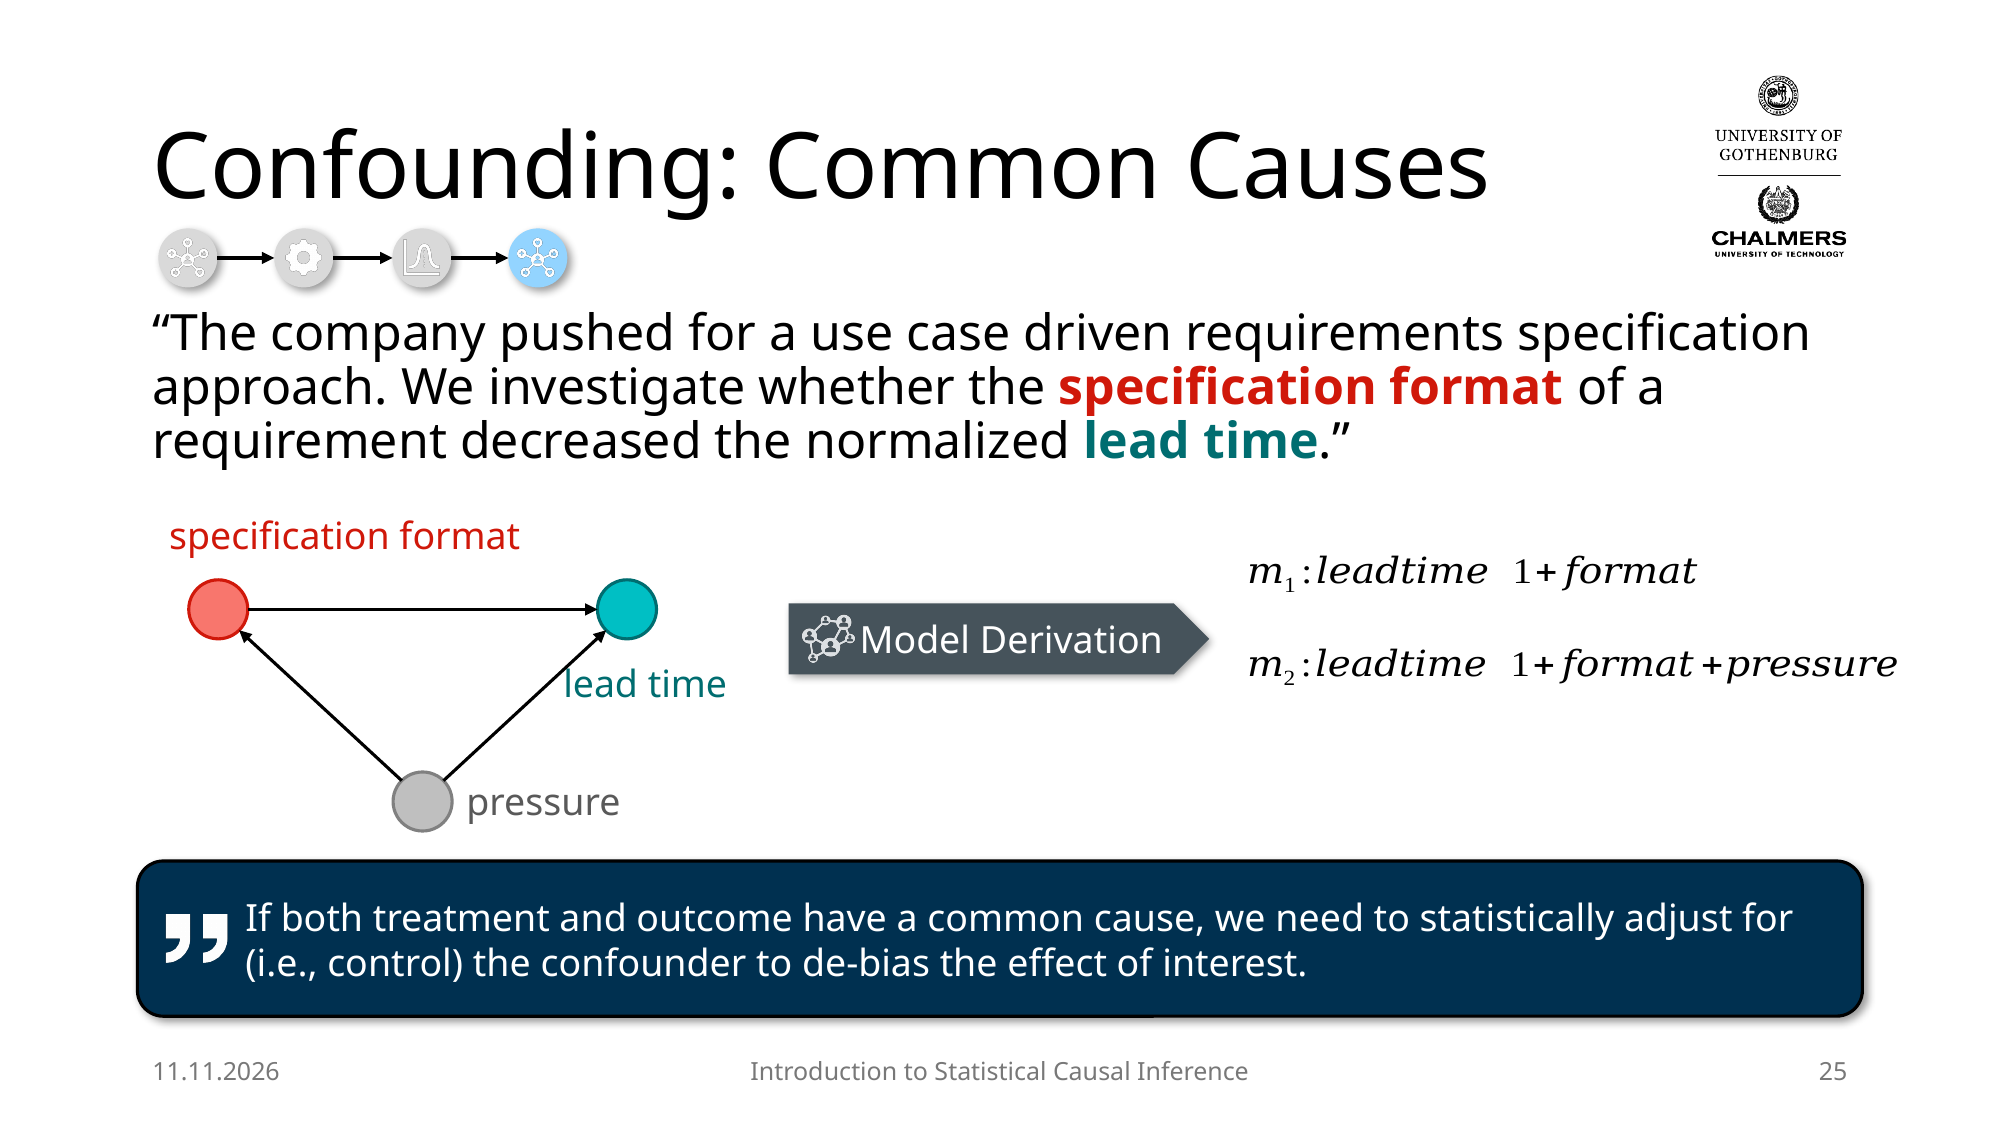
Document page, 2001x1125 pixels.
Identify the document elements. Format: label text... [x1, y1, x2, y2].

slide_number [137, 1042, 588, 1103]
picture [1698, 59, 1863, 278]
text_box [187, 578, 250, 641]
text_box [507, 227, 568, 288]
text_box lead time [607, 652, 743, 713]
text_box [391, 227, 452, 288]
text_box specification format [154, 504, 536, 565]
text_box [443, 629, 607, 782]
text_box [391, 770, 451, 833]
title Confounding: Common Causes [137, 59, 1698, 278]
list “The company pushed for a use case driven requirements specification approach. We investigate whether the specification format of a requirement decreased the normalized lead time.” [137, 299, 1863, 516]
slide_number 25 [1412, 1042, 1863, 1103]
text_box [273, 227, 334, 288]
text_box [238, 629, 403, 782]
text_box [136, 860, 1863, 1017]
text_box [595, 578, 659, 641]
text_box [788, 602, 1210, 675]
text_box pressure [451, 770, 636, 831]
footer Introduction to Statistical Causal Inference [662, 1042, 1338, 1103]
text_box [157, 227, 218, 288]
